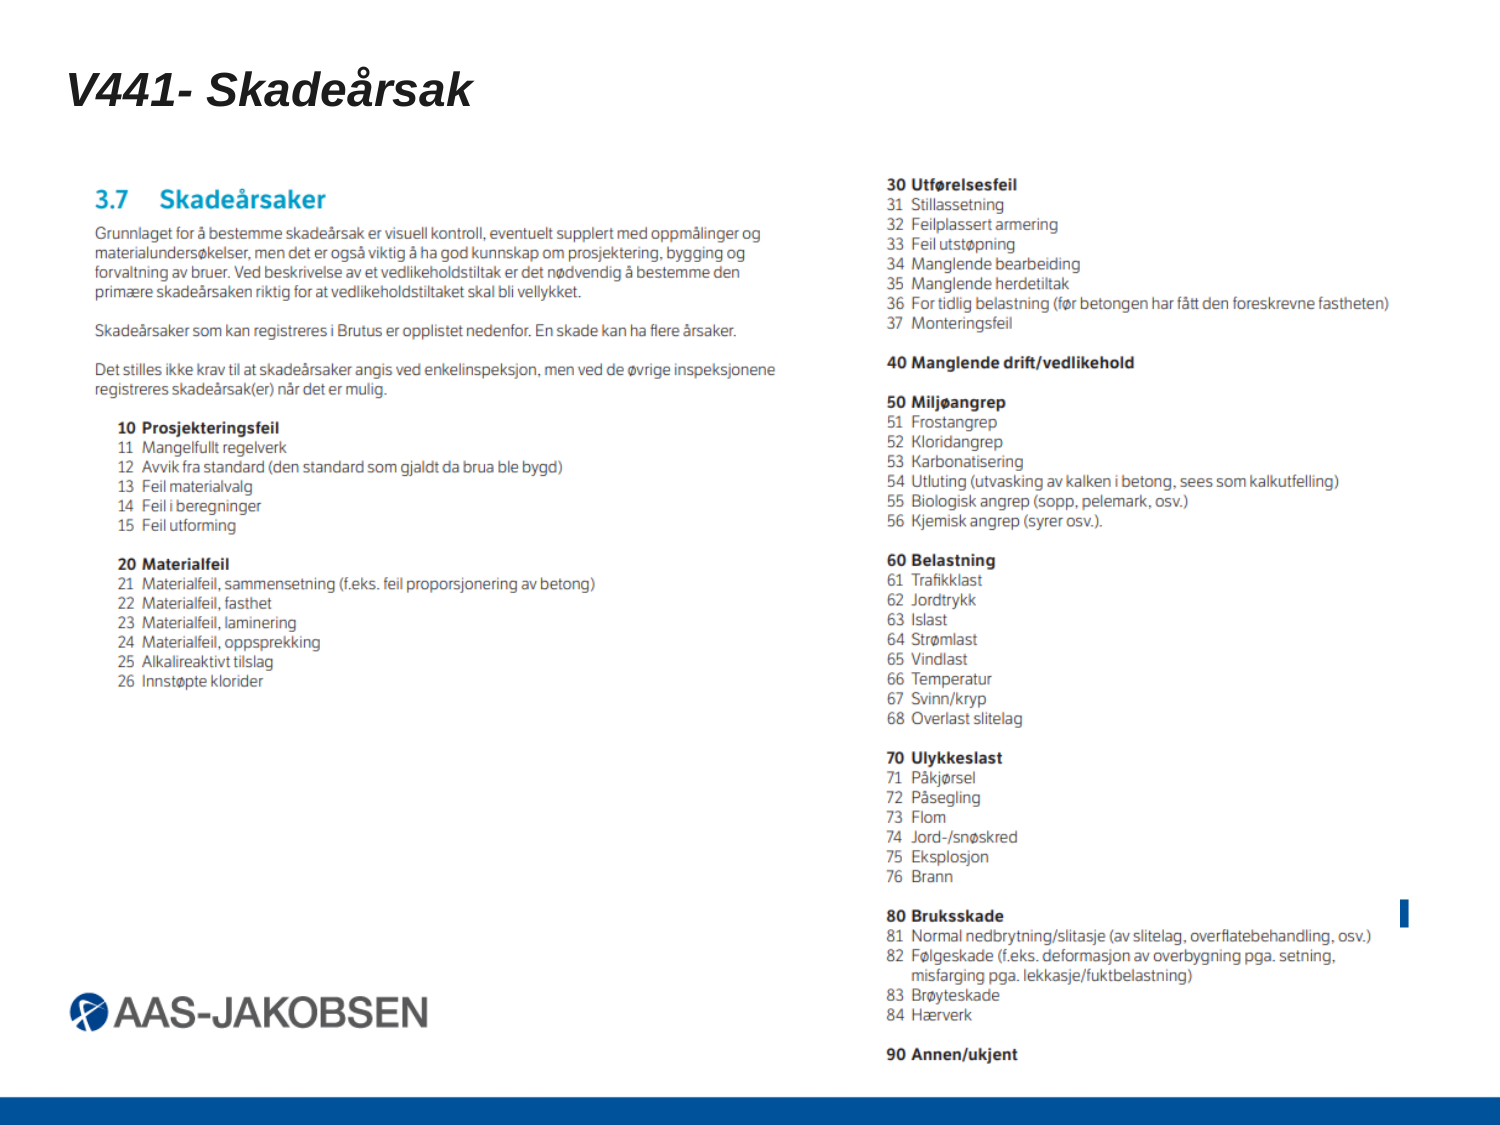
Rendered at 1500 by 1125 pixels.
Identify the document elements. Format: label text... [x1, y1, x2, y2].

title V441- Skadeårsak [50, 24, 1350, 150]
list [84, 172, 788, 705]
picture [0, 172, 1500, 1125]
